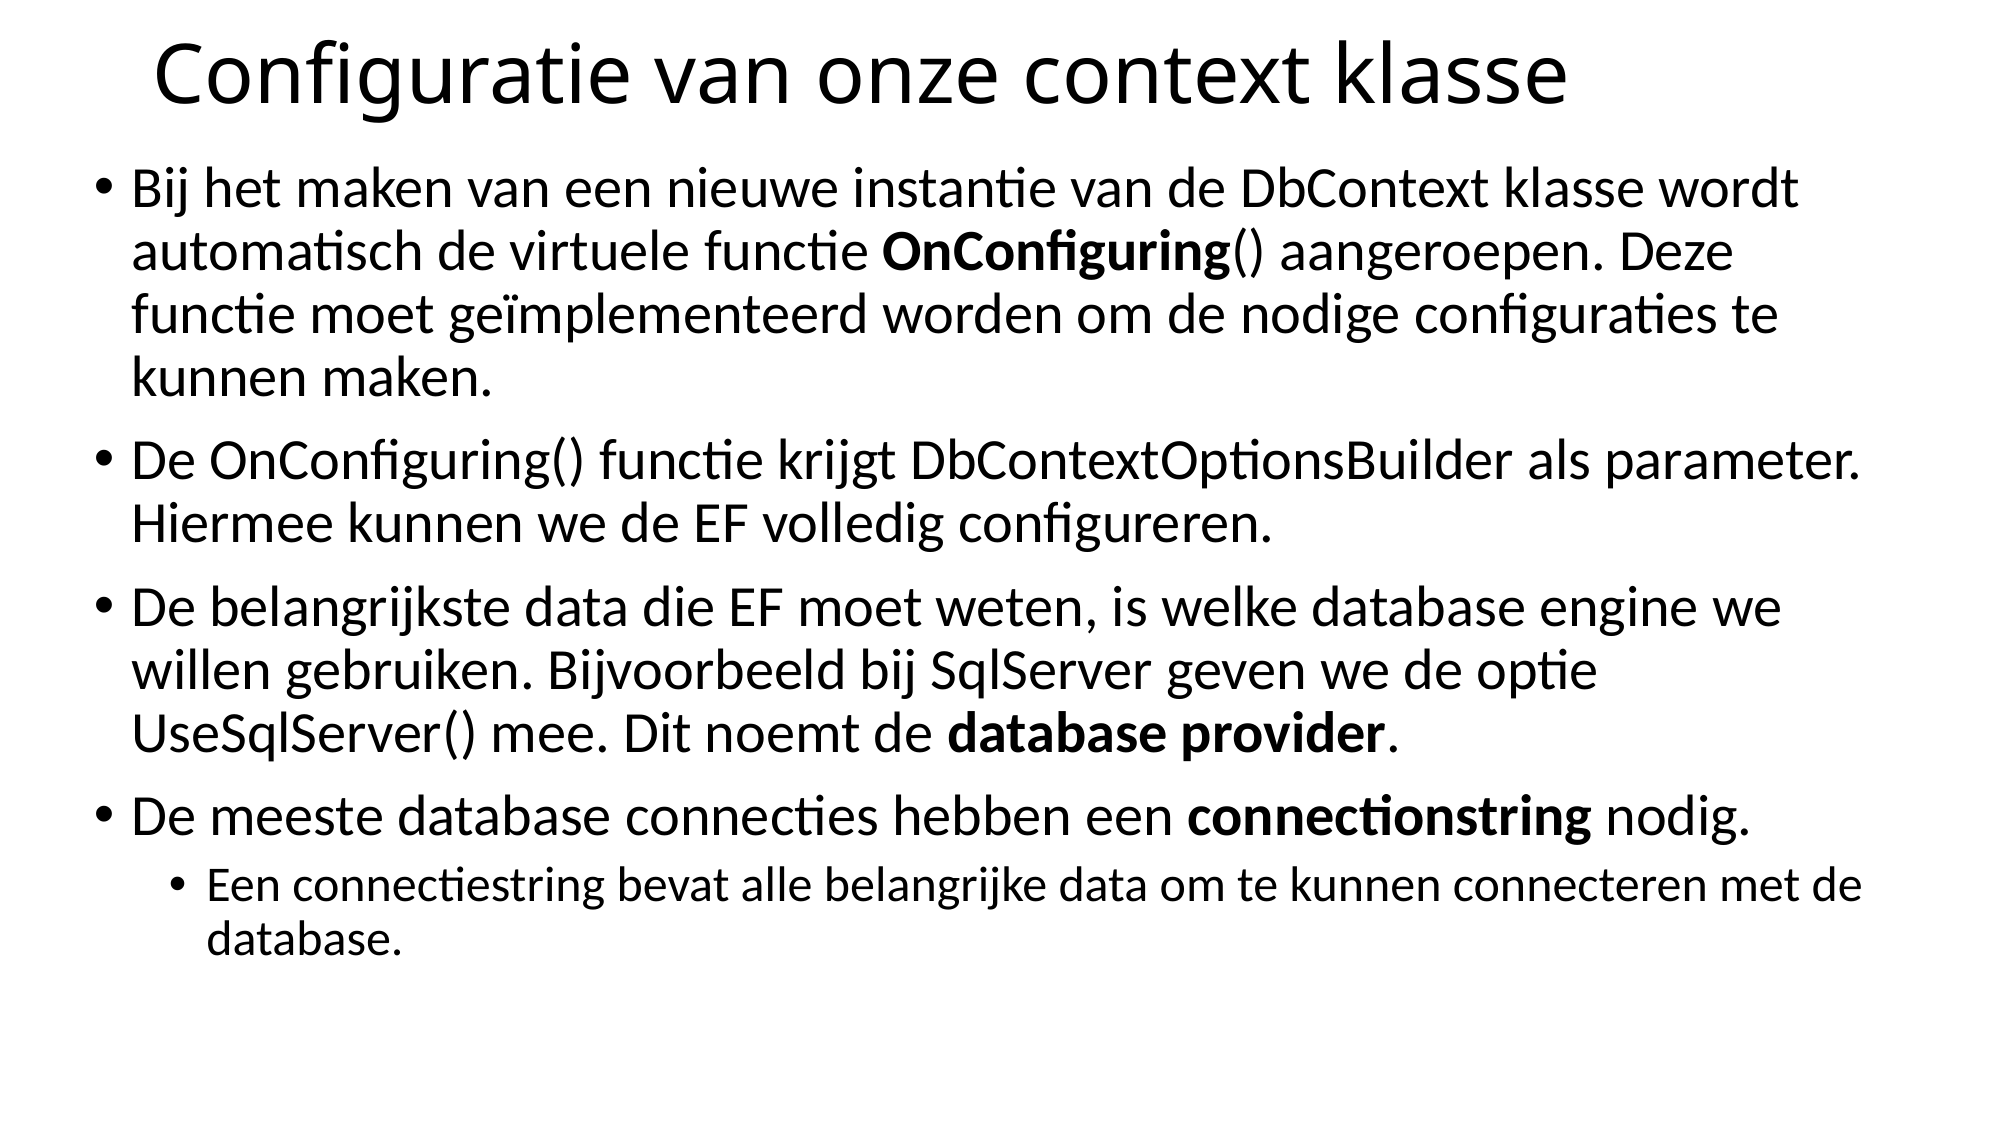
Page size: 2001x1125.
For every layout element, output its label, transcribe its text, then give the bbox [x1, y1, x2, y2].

title Configuratie van onze context klasse [137, 24, 1863, 129]
list Bij het maken van een nieuwe instantie van de DbContext klasse wordt automatisch de virtuele functie OnConfiguring() aangeroepen. Deze functie moet geïmplementeerd worden om de nodige configuraties te kunnen maken. De OnConfiguring() functie krijgt DbContextOptionsBuilder als parameter. Hiermee kunnen we de EF volledig configureren. De belangrijkste data die EF moet weten, is welke database engine we willen gebruiken. Bijvoorbeeld bij SqlServer geven we de optie UseSqlServer() mee. Dit noemt de database provider. De meeste database connecties hebben een connectionstring nodig. Een connectiestring bevat alle belangrijke data om te kunnen connecteren met de database. [79, 149, 1923, 1081]
